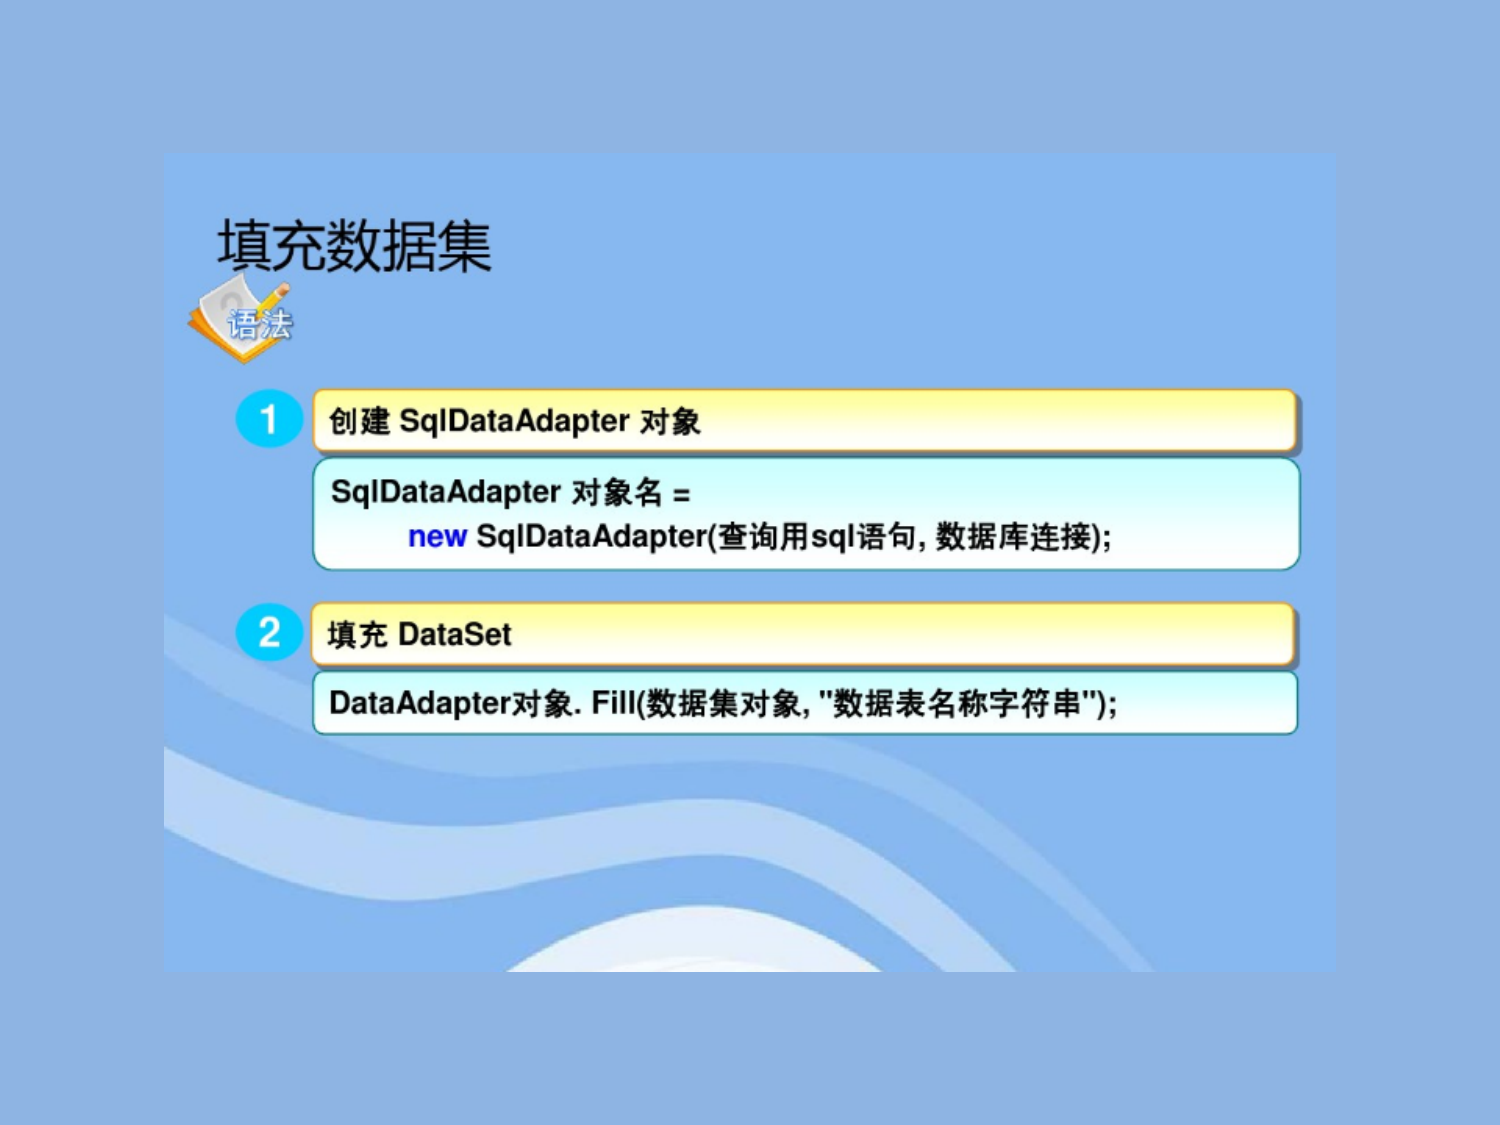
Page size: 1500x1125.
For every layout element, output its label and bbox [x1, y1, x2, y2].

picture [163, 152, 1336, 973]
